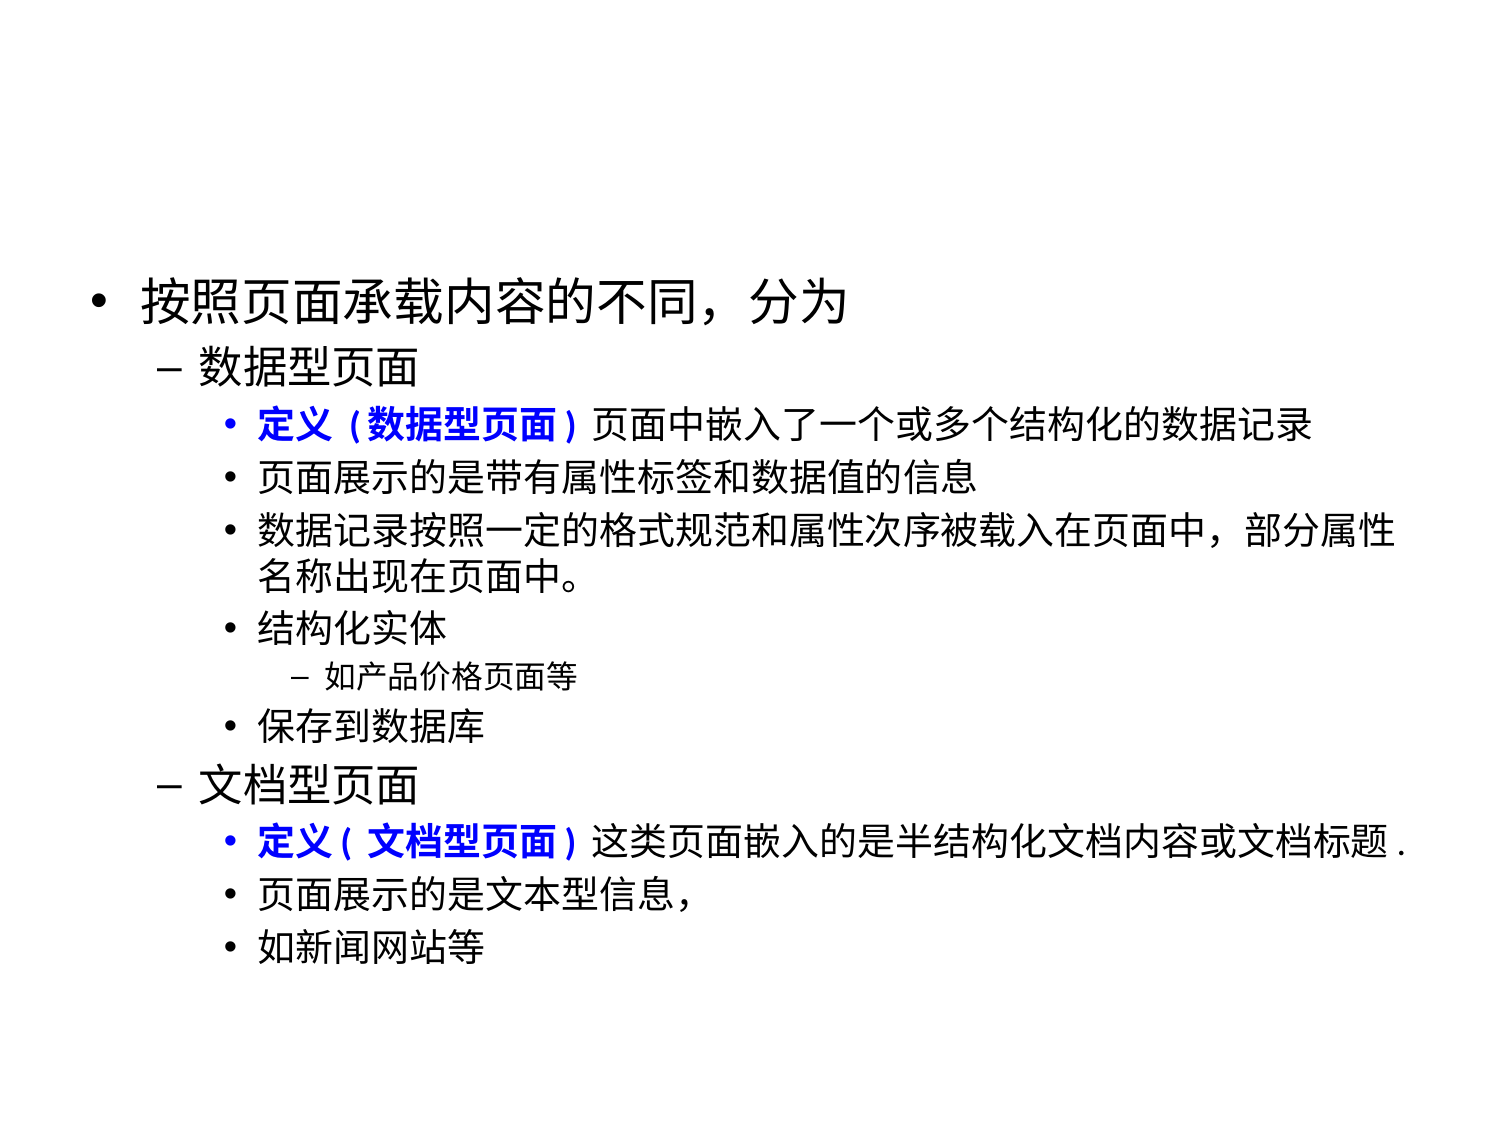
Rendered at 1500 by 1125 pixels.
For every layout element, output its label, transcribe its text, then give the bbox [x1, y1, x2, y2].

list 按照页面承载内容的不同，分为 数据型页面 定义 (数据型页面) 页面中嵌入了一个或多个结构化的数据记录 页面展示的是带有属性标签和数据值的信息 数据记录按照一定的格式规范和属性次序被载入在页面中，部分属性名称出现在页面中。 结构化实体 如产品价格页面等 保存到数据库 文档型页面 定义( 文档型页面) 这类页面嵌入的是半结构化文档内容或文档标题. 页面展示的是文本型信息， 如新闻网站等 [75, 262, 1425, 1005]
